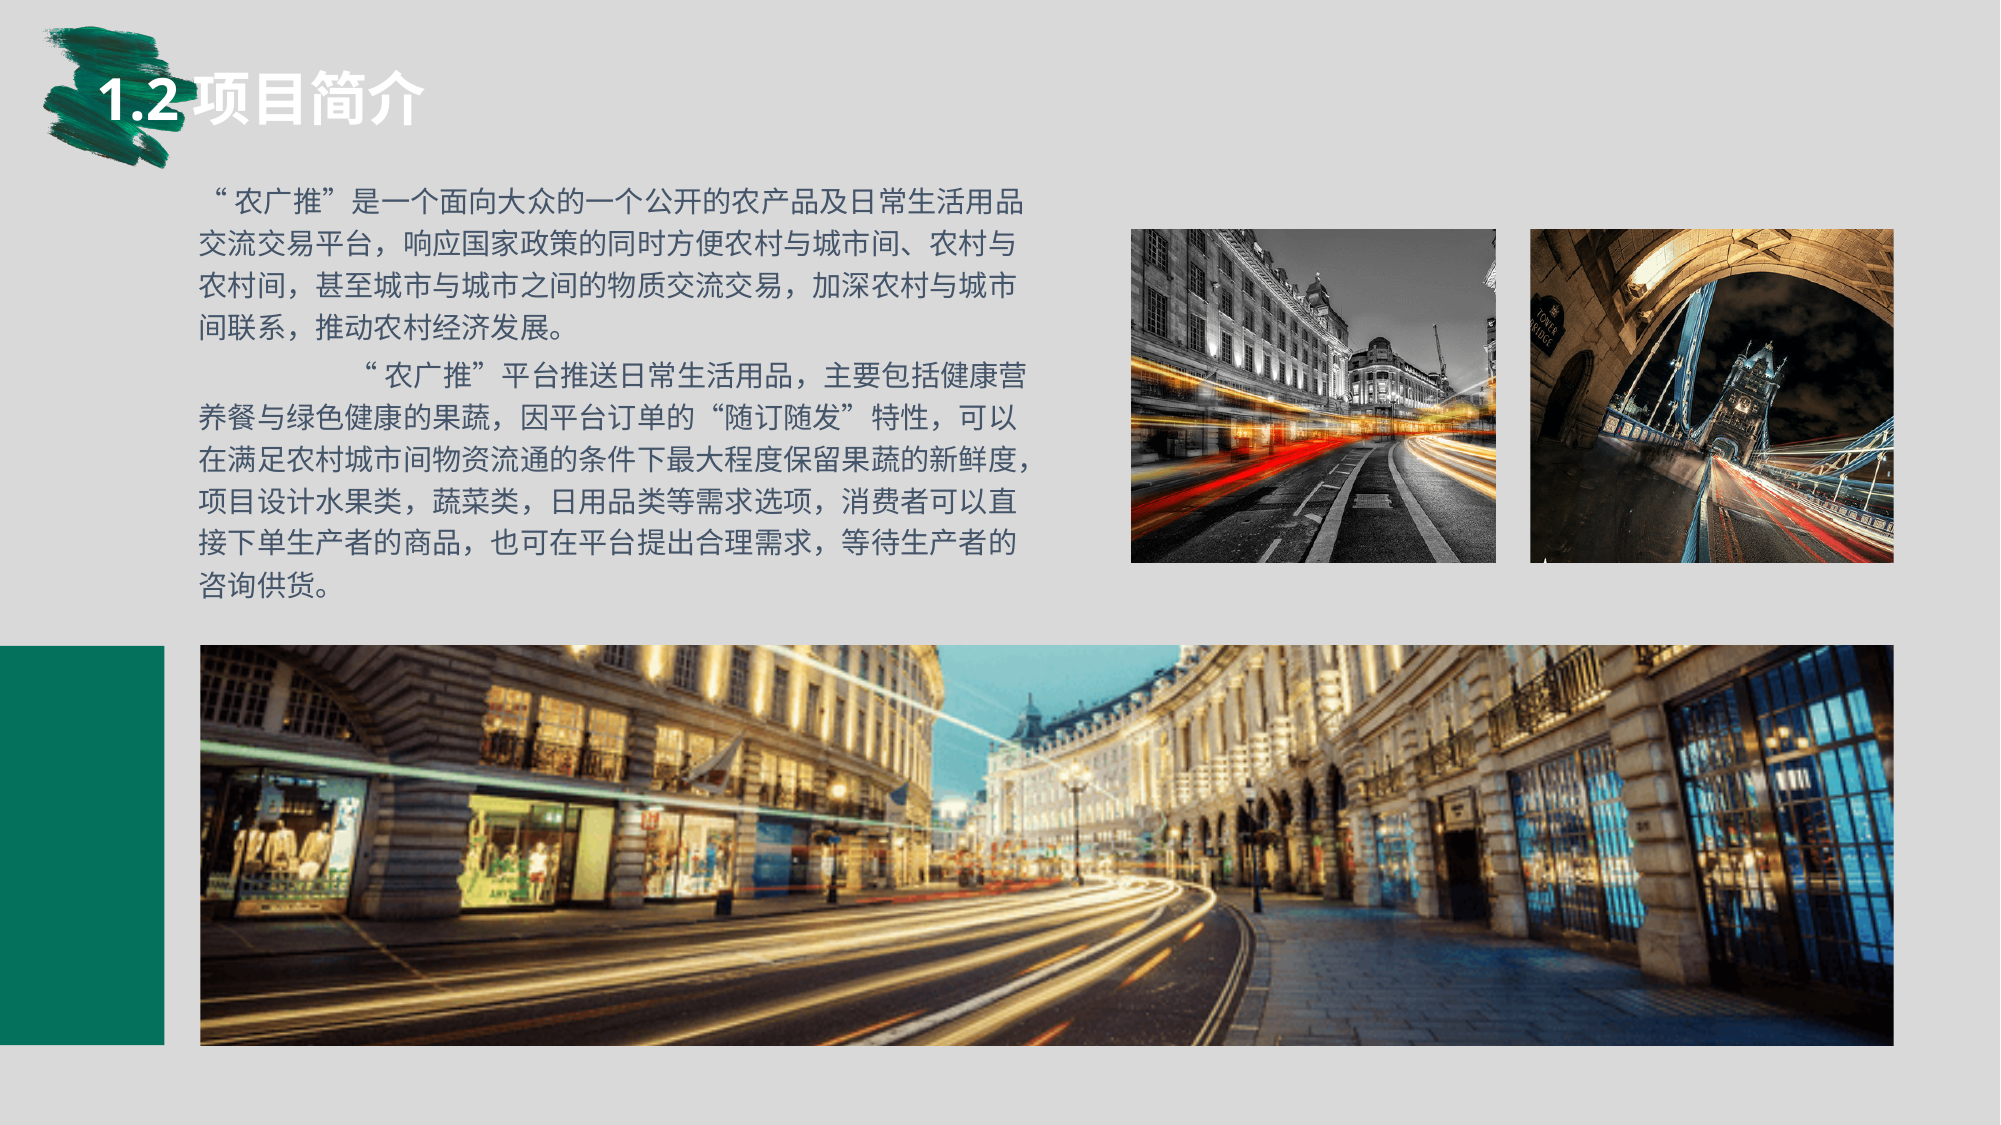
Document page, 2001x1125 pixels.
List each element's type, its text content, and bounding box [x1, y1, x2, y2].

text_box 1.2项目简介 [199, 54, 793, 140]
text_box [198, 176, 1894, 605]
text_box [0, 645, 165, 1046]
picture [42, 26, 199, 169]
picture [200, 645, 1894, 1046]
